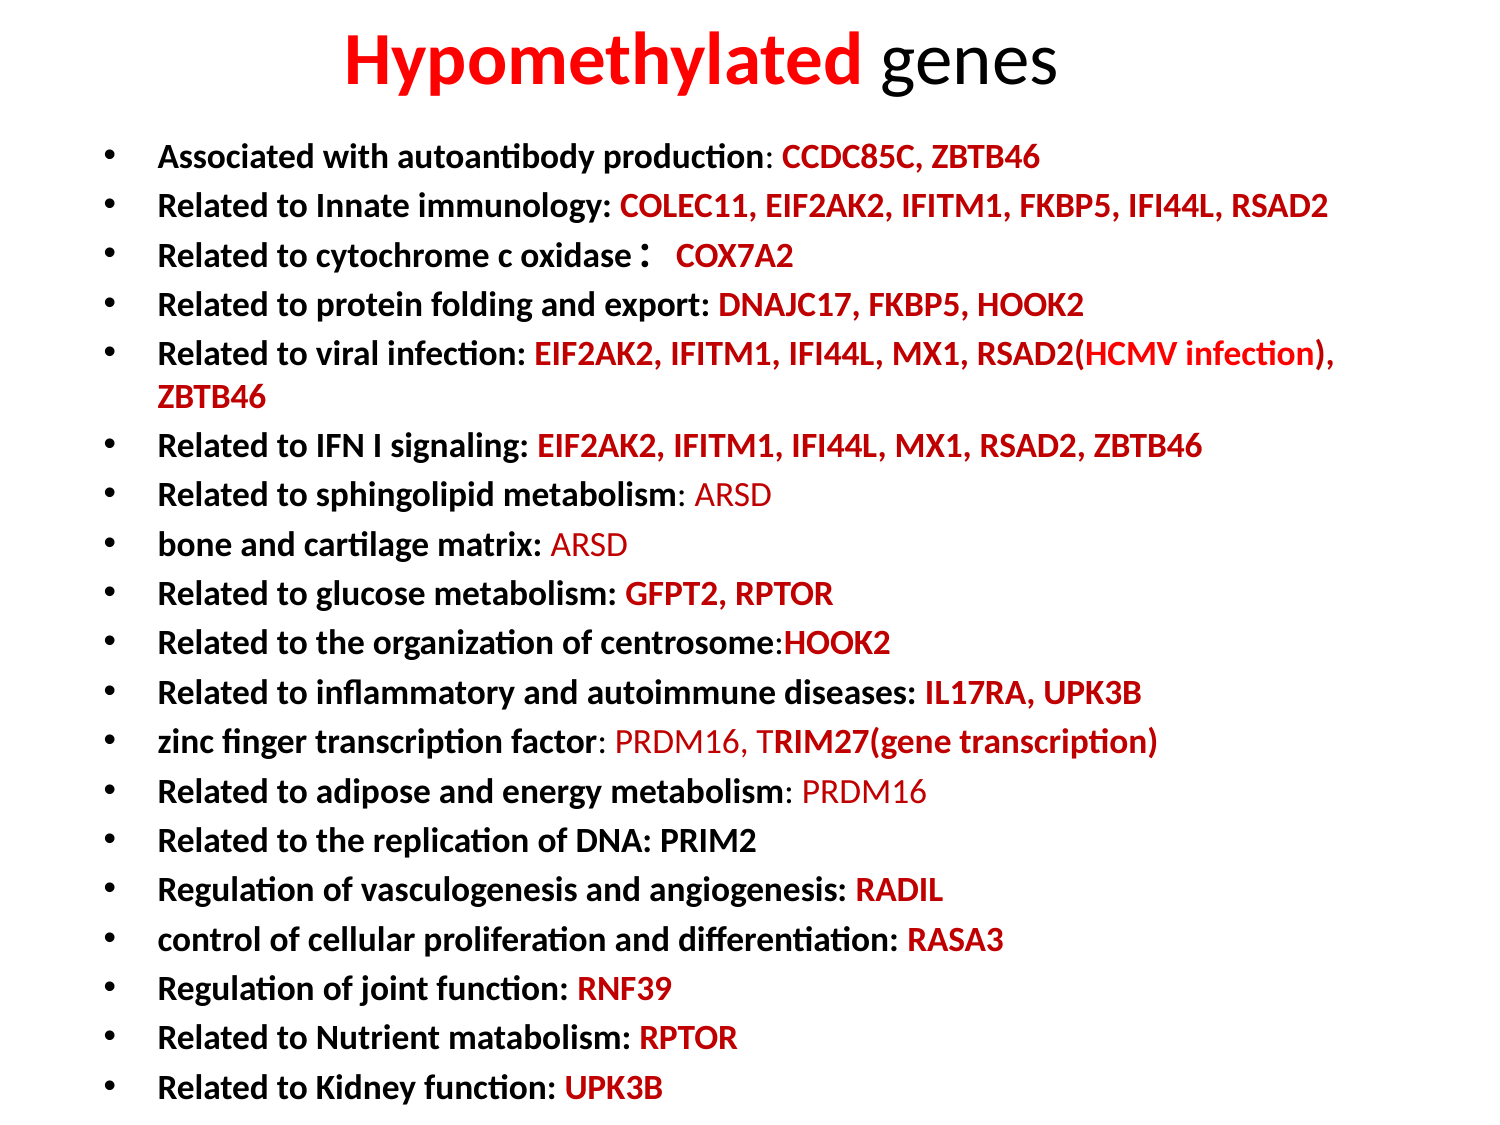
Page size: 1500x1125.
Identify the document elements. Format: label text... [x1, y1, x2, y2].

title Hypomethylated genes [230, 0, 1173, 110]
list Associated with autoantibody production: CCDC85C, ZBTB46 Related to Innate immunology: COLEC11, EIF2AK2, IFITM1, FKBP5, IFI44L, RSAD2 Related to cytochrome c oxidase：COX7A2 Related to protein folding and export: DNAJC17, FKBP5, HOOK2 Related to viral infection: EIF2AK2, IFITM1, IFI44L, MX1, RSAD2(HCMV infection), ZBTB46 Related to IFN I signaling: EIF2AK2, IFITM1, IFI44L, MX1, RSAD2, ZBTB46 Related to sphingolipid metabolism: ARSD bone and cartilage matrix: ARSD Related to glucose metabolism: GFPT2, RPTOR Related to the organization of centrosome:HOOK2 Related to inflammatory and autoimmune diseases: IL17RA, UPK3B zinc finger transcription factor: PRDM16, TRIM27(gene transcription) Related to adipose and energy metabolism: PRDM16 Related to the replication of DNA: PRIM2 Regulation of vasculogenesis and angiogenesis: RADIL control of cellular proliferation and differentiation: RASA3 Regulation of joint function: RNF39 Related to Nutrient matabolism: RPTOR Related to Kidney function: UPK3B [88, 125, 1383, 1125]
